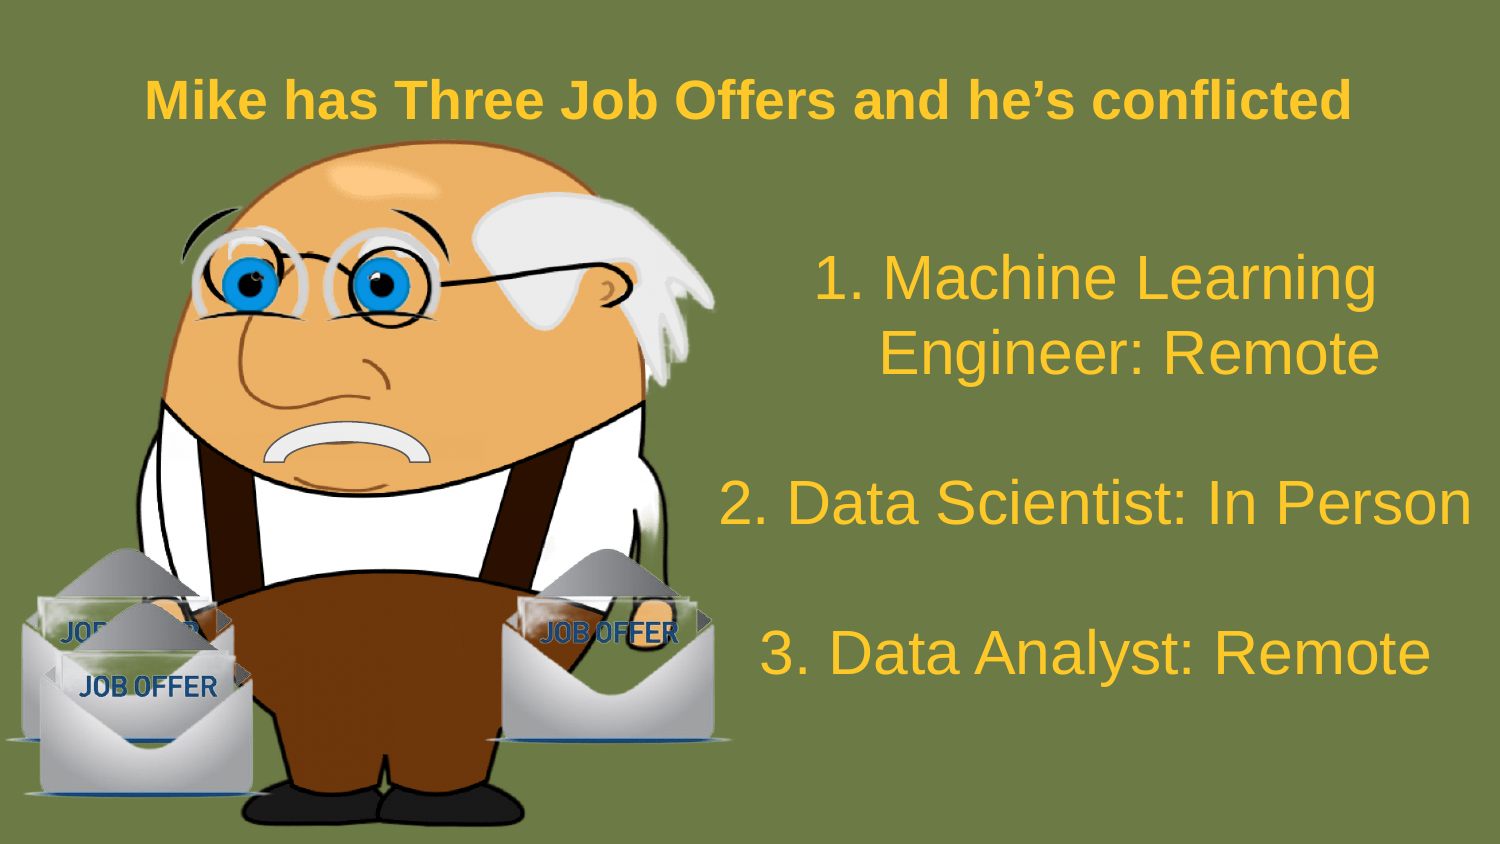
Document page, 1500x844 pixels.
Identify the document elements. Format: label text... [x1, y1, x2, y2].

picture [0, 96, 786, 844]
title Machine Learning Engineer: Remote Data Scientist: In Person Data Analyst: Remote [767, 122, 1500, 803]
subtitle Mike has Three Job Offers and he’s conflicted [51, 49, 1449, 180]
